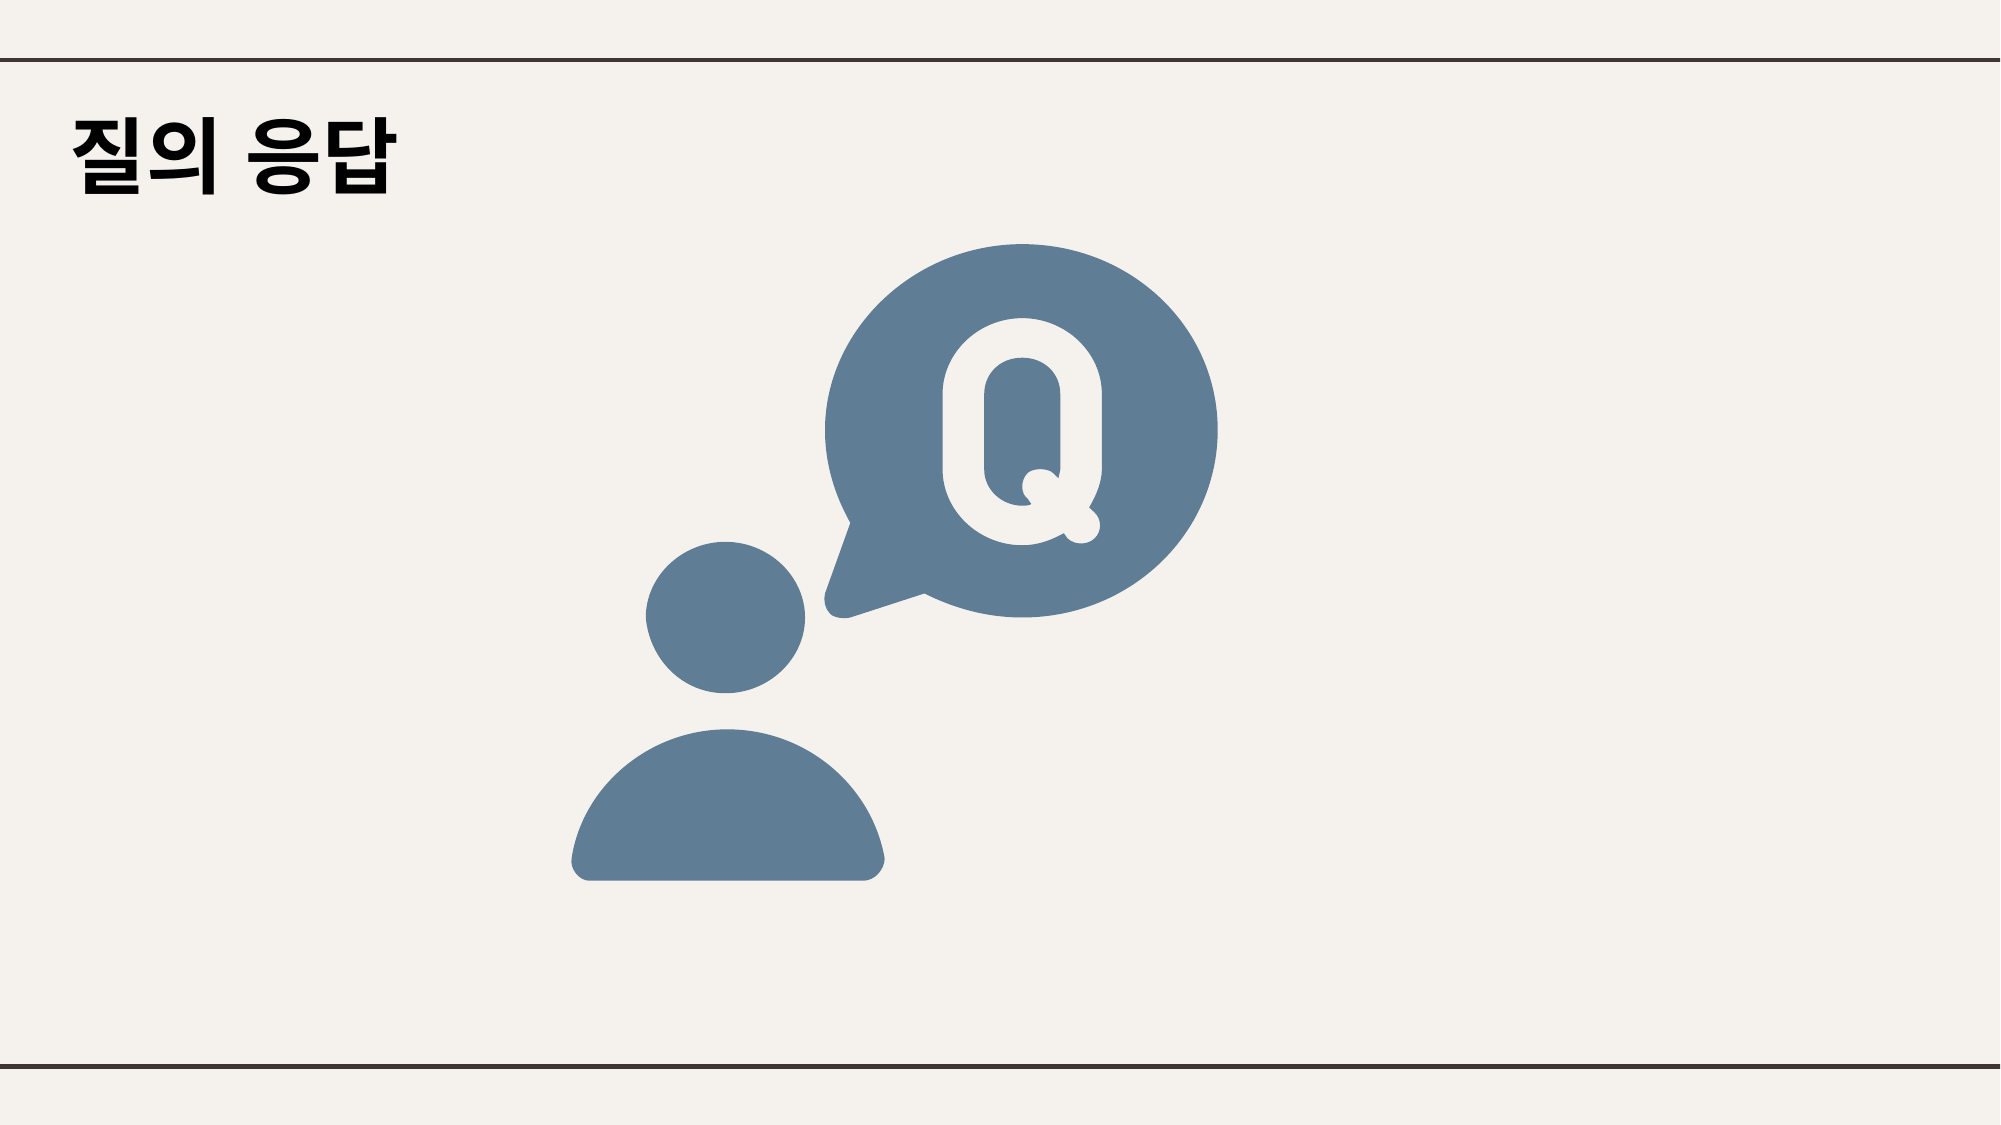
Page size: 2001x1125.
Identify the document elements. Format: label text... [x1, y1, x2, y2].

title 질의 응답 [49, 83, 1738, 210]
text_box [569, 243, 1218, 882]
